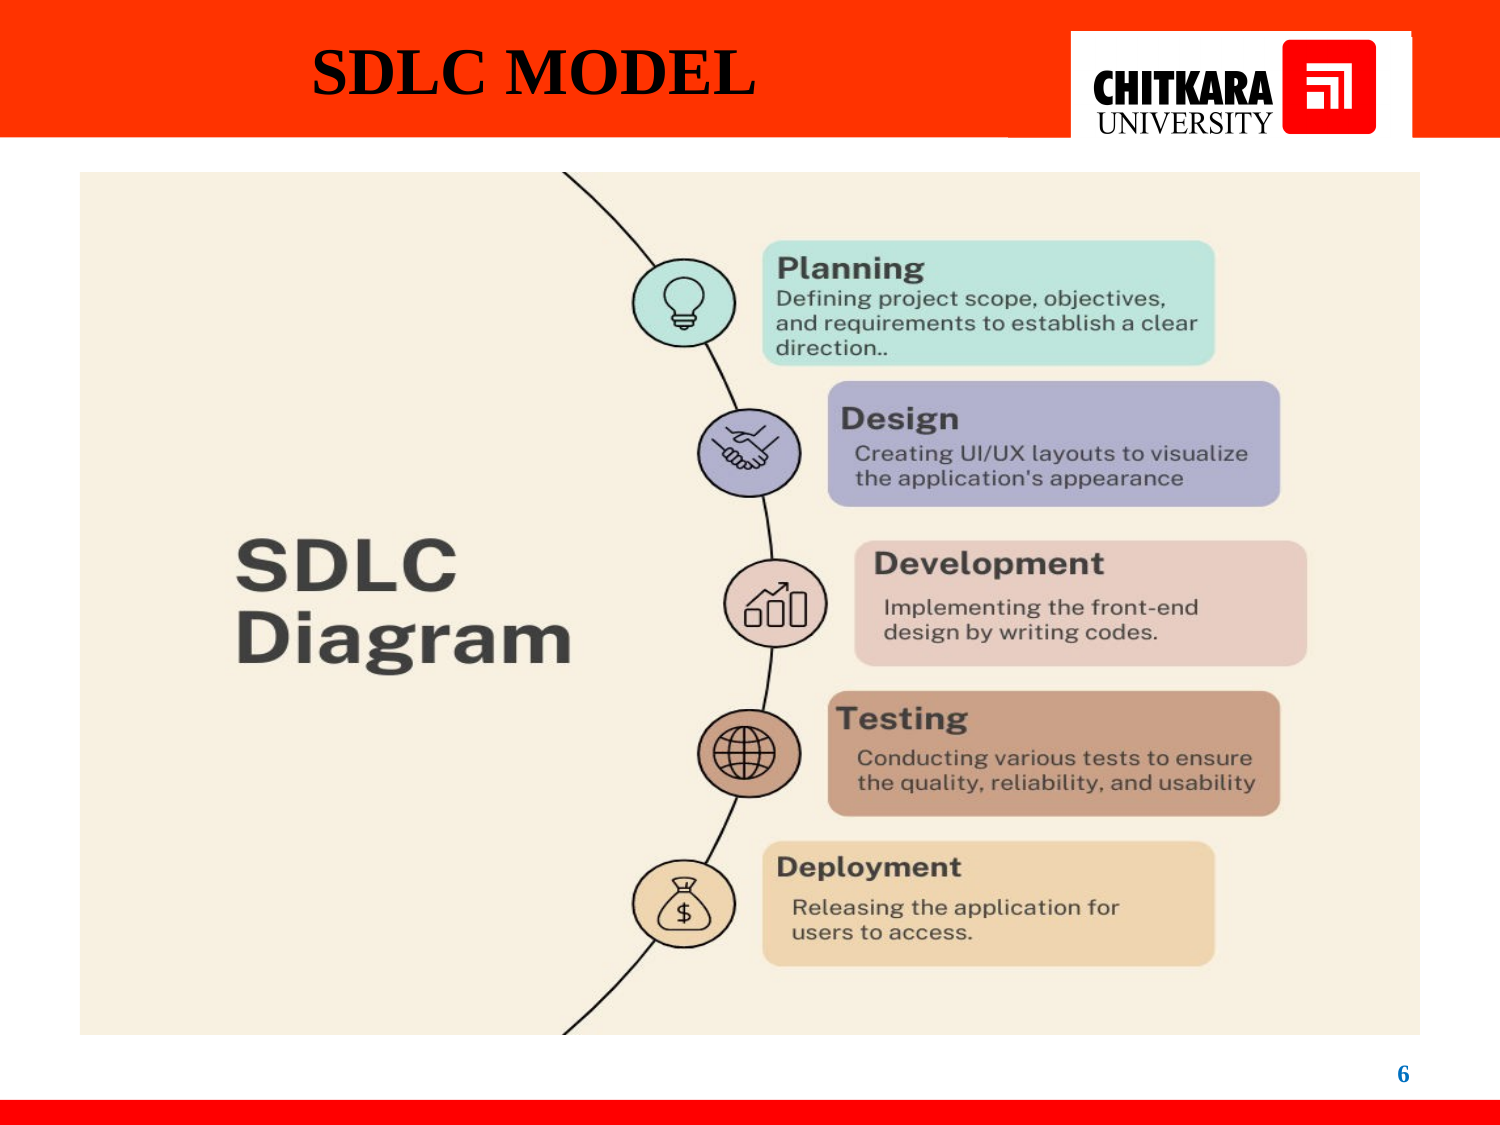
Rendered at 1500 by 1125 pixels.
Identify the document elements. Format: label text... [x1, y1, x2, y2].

title SDLC MODEL [0, 0, 1070, 136]
slide_number 6 [1074, 1042, 1425, 1103]
picture [1074, 37, 1391, 138]
text_box [79, 172, 1420, 1035]
